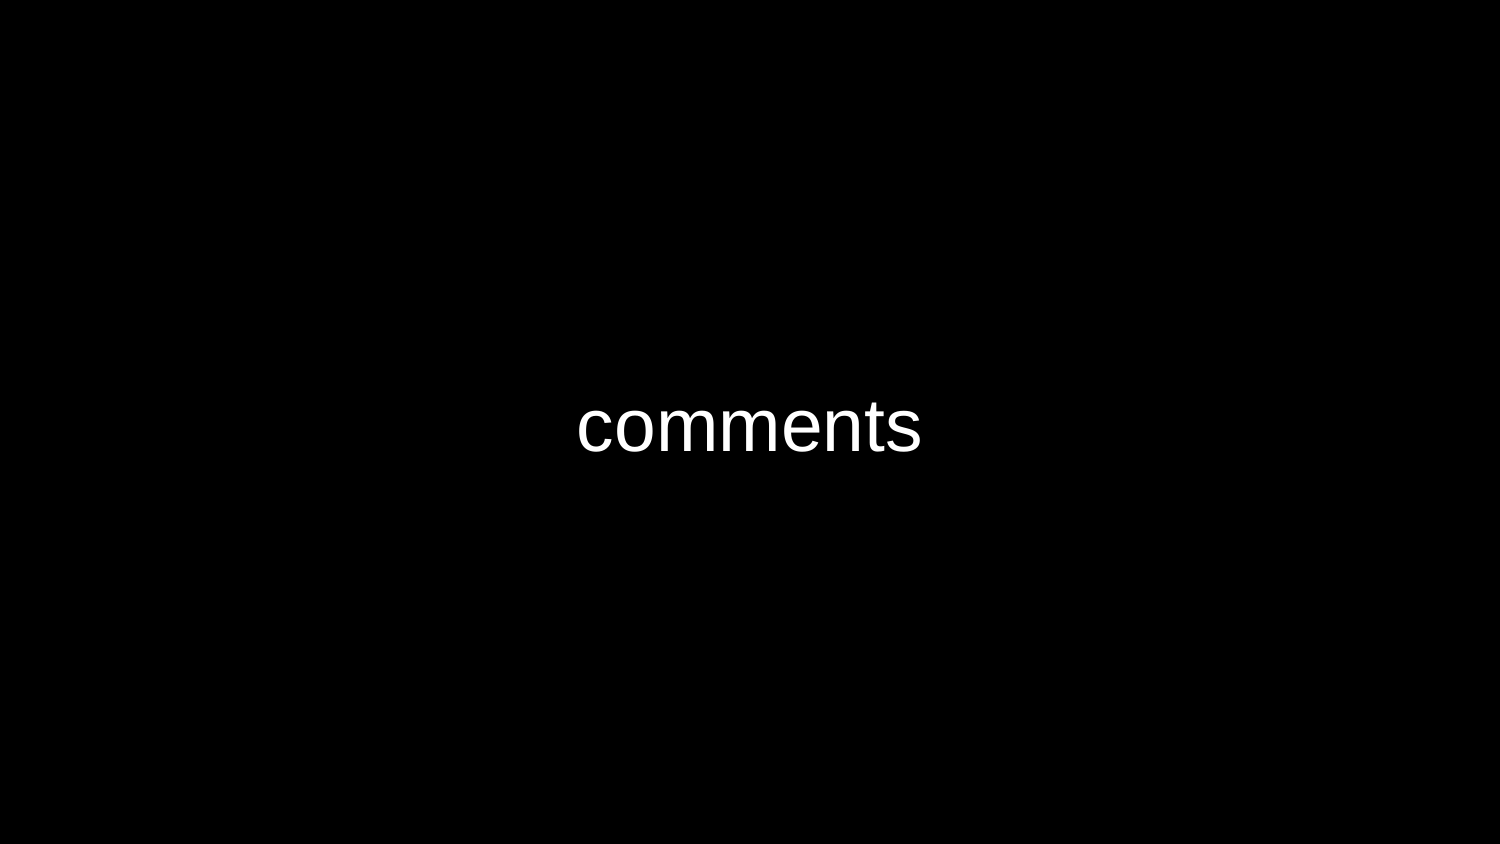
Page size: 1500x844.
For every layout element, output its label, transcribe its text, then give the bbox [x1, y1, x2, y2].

title comments [51, 352, 1449, 491]
